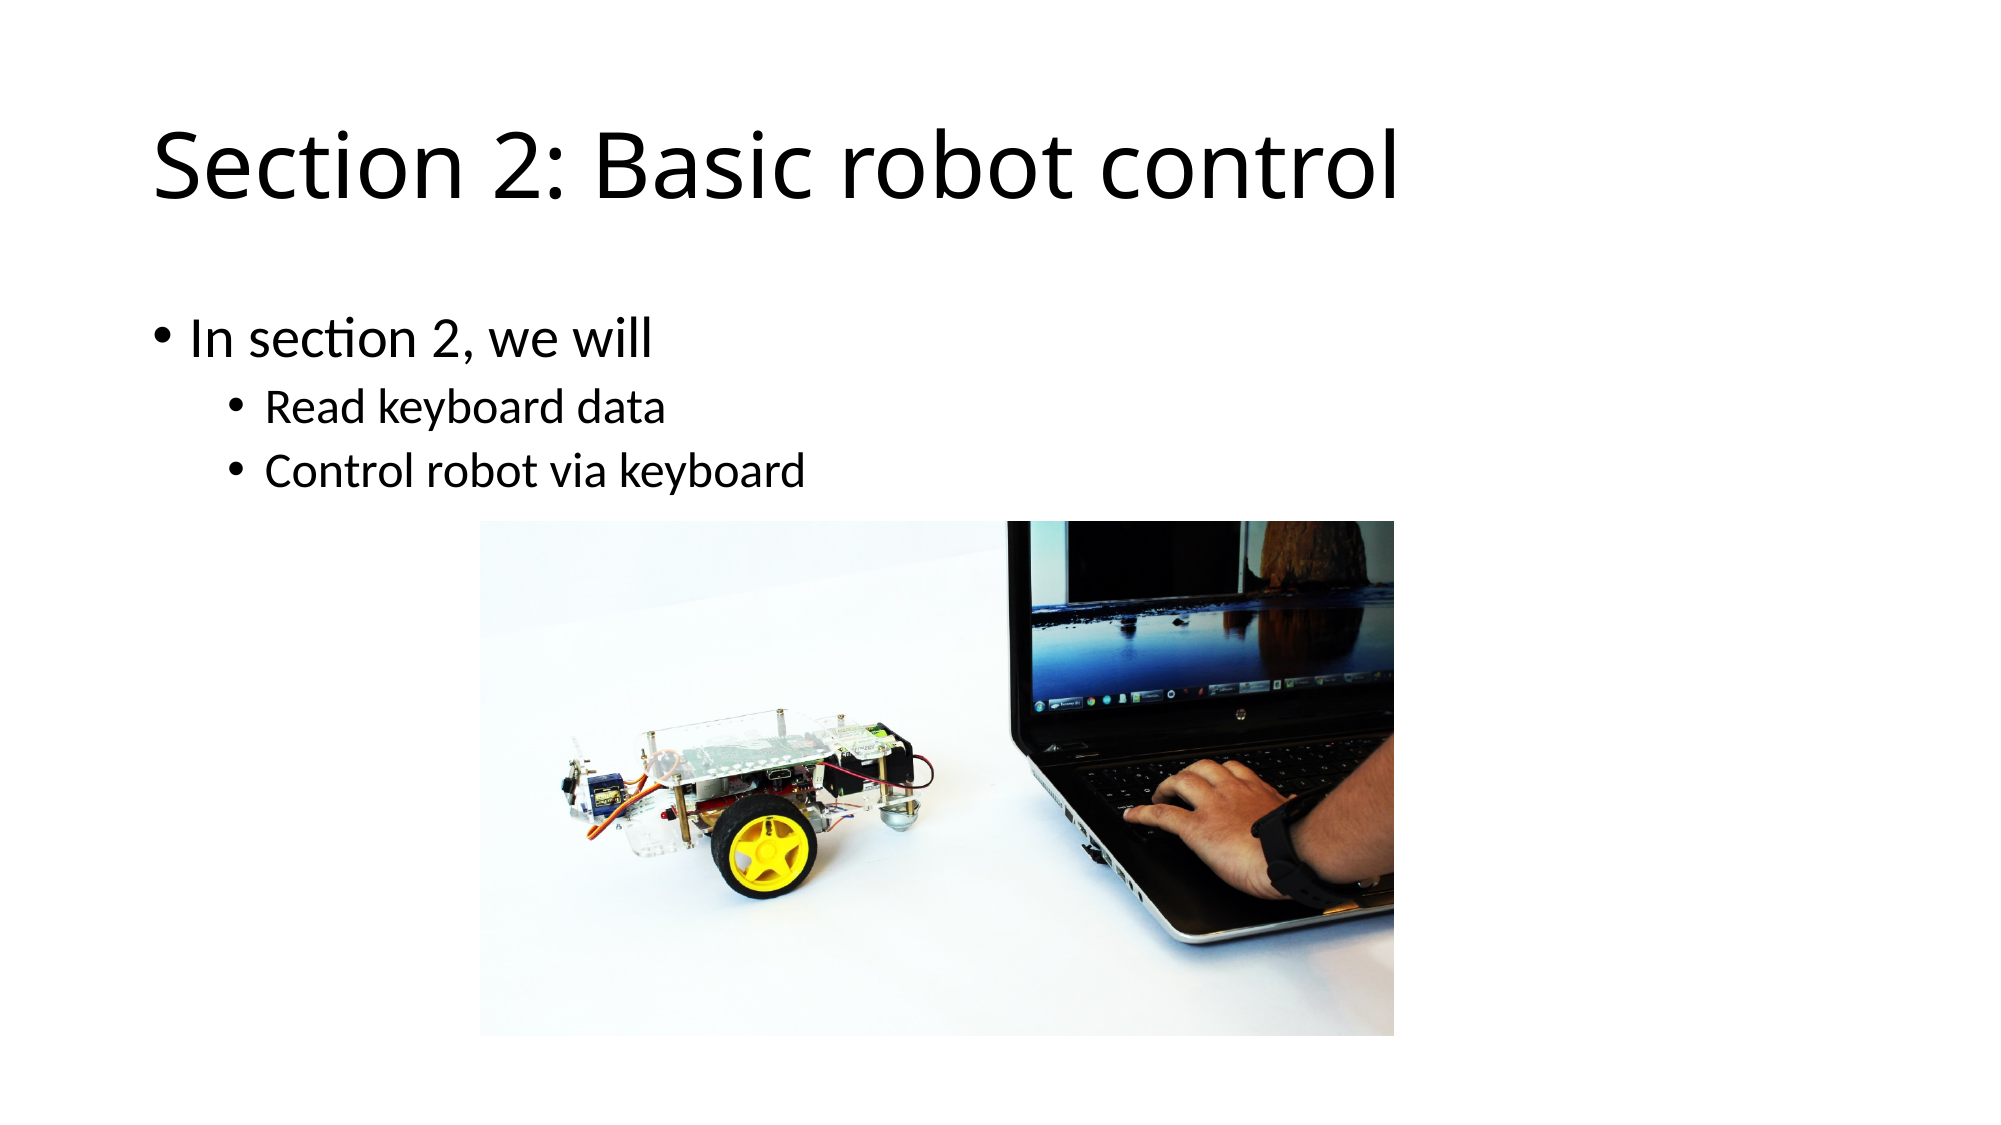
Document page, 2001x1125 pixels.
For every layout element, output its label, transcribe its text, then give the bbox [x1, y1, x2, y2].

list In section 2, we will Read keyboard data Control robot via keyboard [137, 299, 1863, 1014]
title Section 2: Basic robot control [137, 59, 1863, 278]
picture [480, 521, 1394, 1036]
